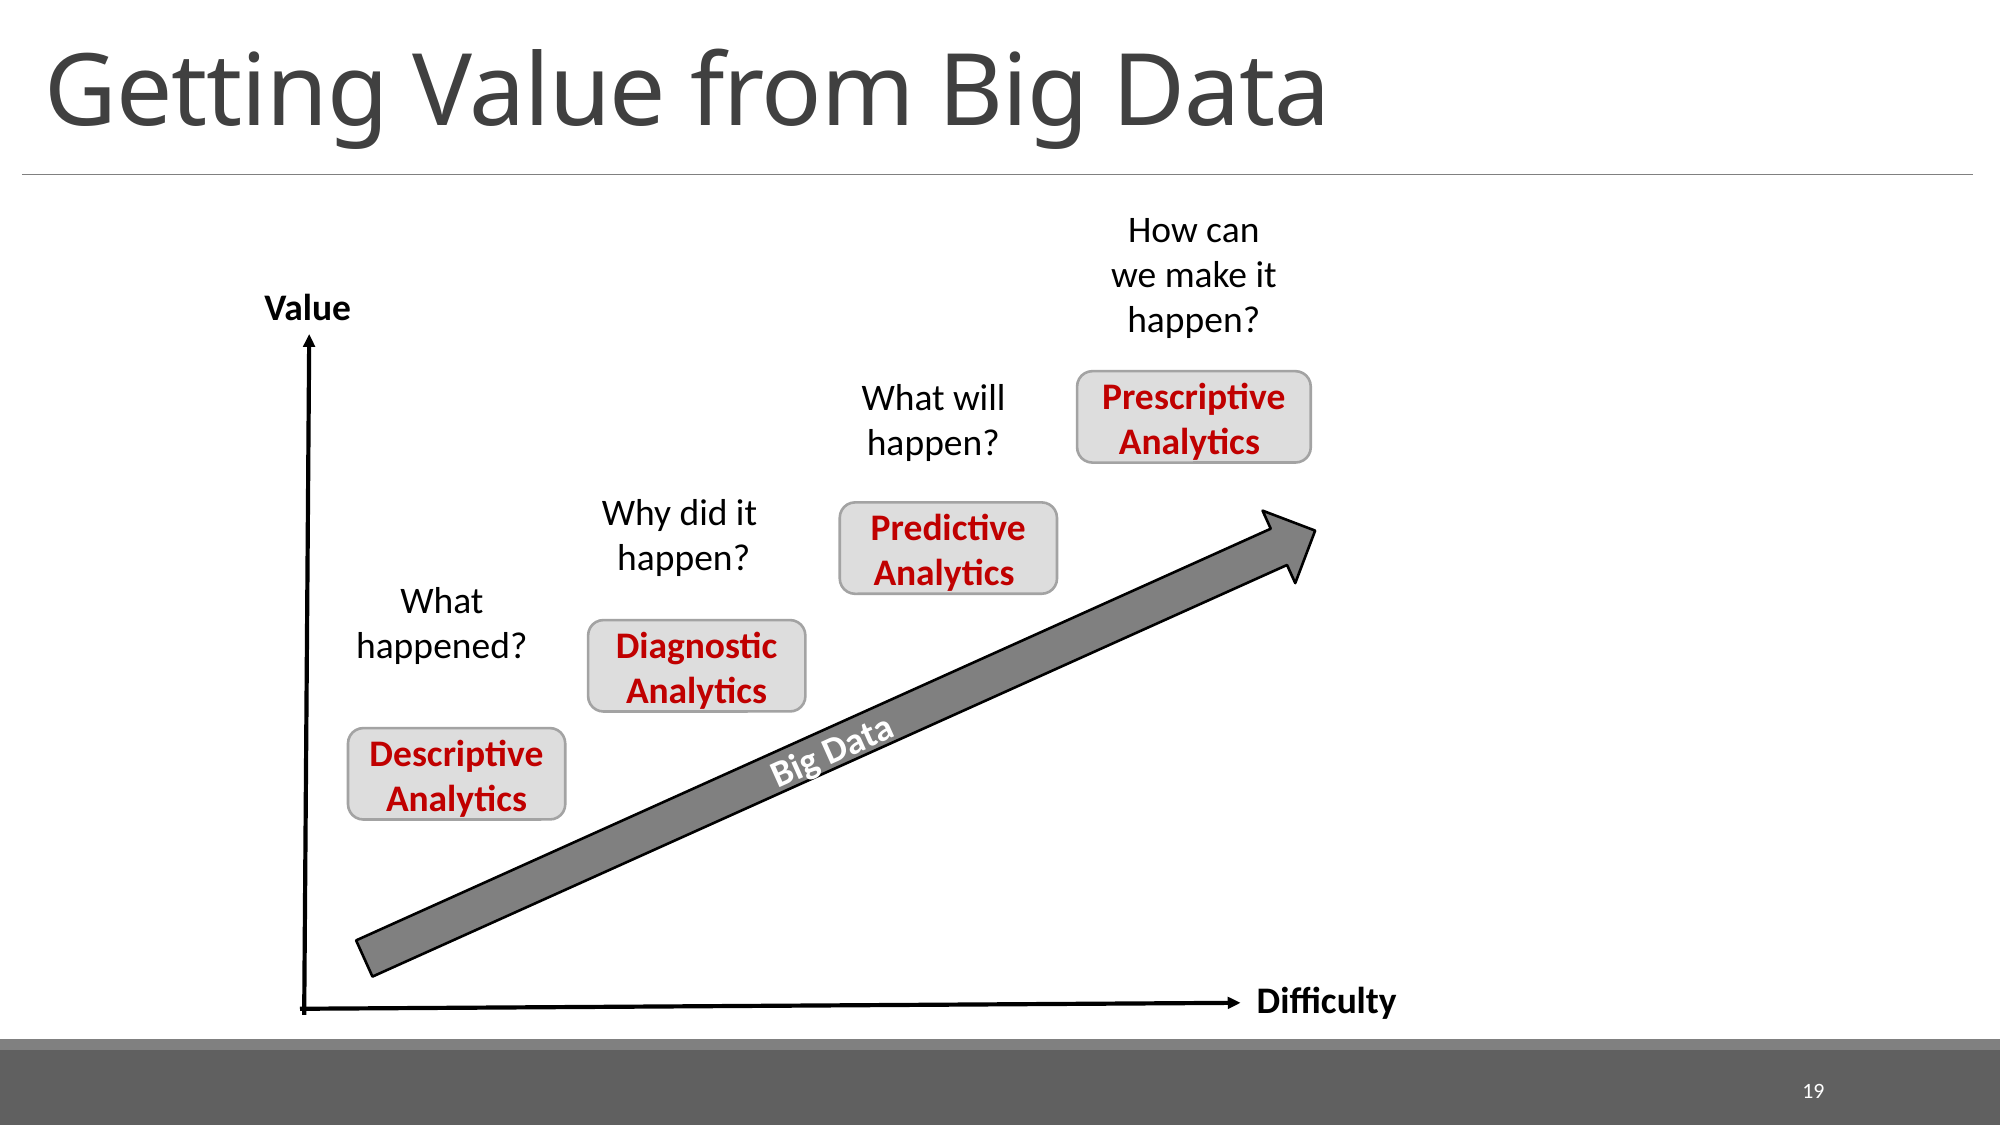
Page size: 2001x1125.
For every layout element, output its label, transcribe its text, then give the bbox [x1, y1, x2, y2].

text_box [320, 1002, 1241, 1010]
text_box Predictive Analytics [838, 501, 1059, 596]
text_box Diagnostic Analytics [586, 618, 807, 713]
text_box Prescriptive Analytics [1075, 369, 1313, 464]
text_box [303, 333, 310, 1016]
text_box How can we make it happen? [1086, 197, 1302, 347]
slide_number 19 [1624, 1059, 1840, 1120]
text_box Difficulty [1241, 968, 1412, 1028]
text_box Value [249, 275, 366, 336]
text_box Descriptive Analytics [346, 726, 567, 821]
title Getting Value from Big Data [29, 22, 1969, 154]
text_box What will happen? [826, 365, 1041, 471]
text_box Big Data [354, 509, 1317, 978]
text_box Why did it happen? [576, 480, 791, 586]
text_box What happened? [334, 568, 550, 674]
